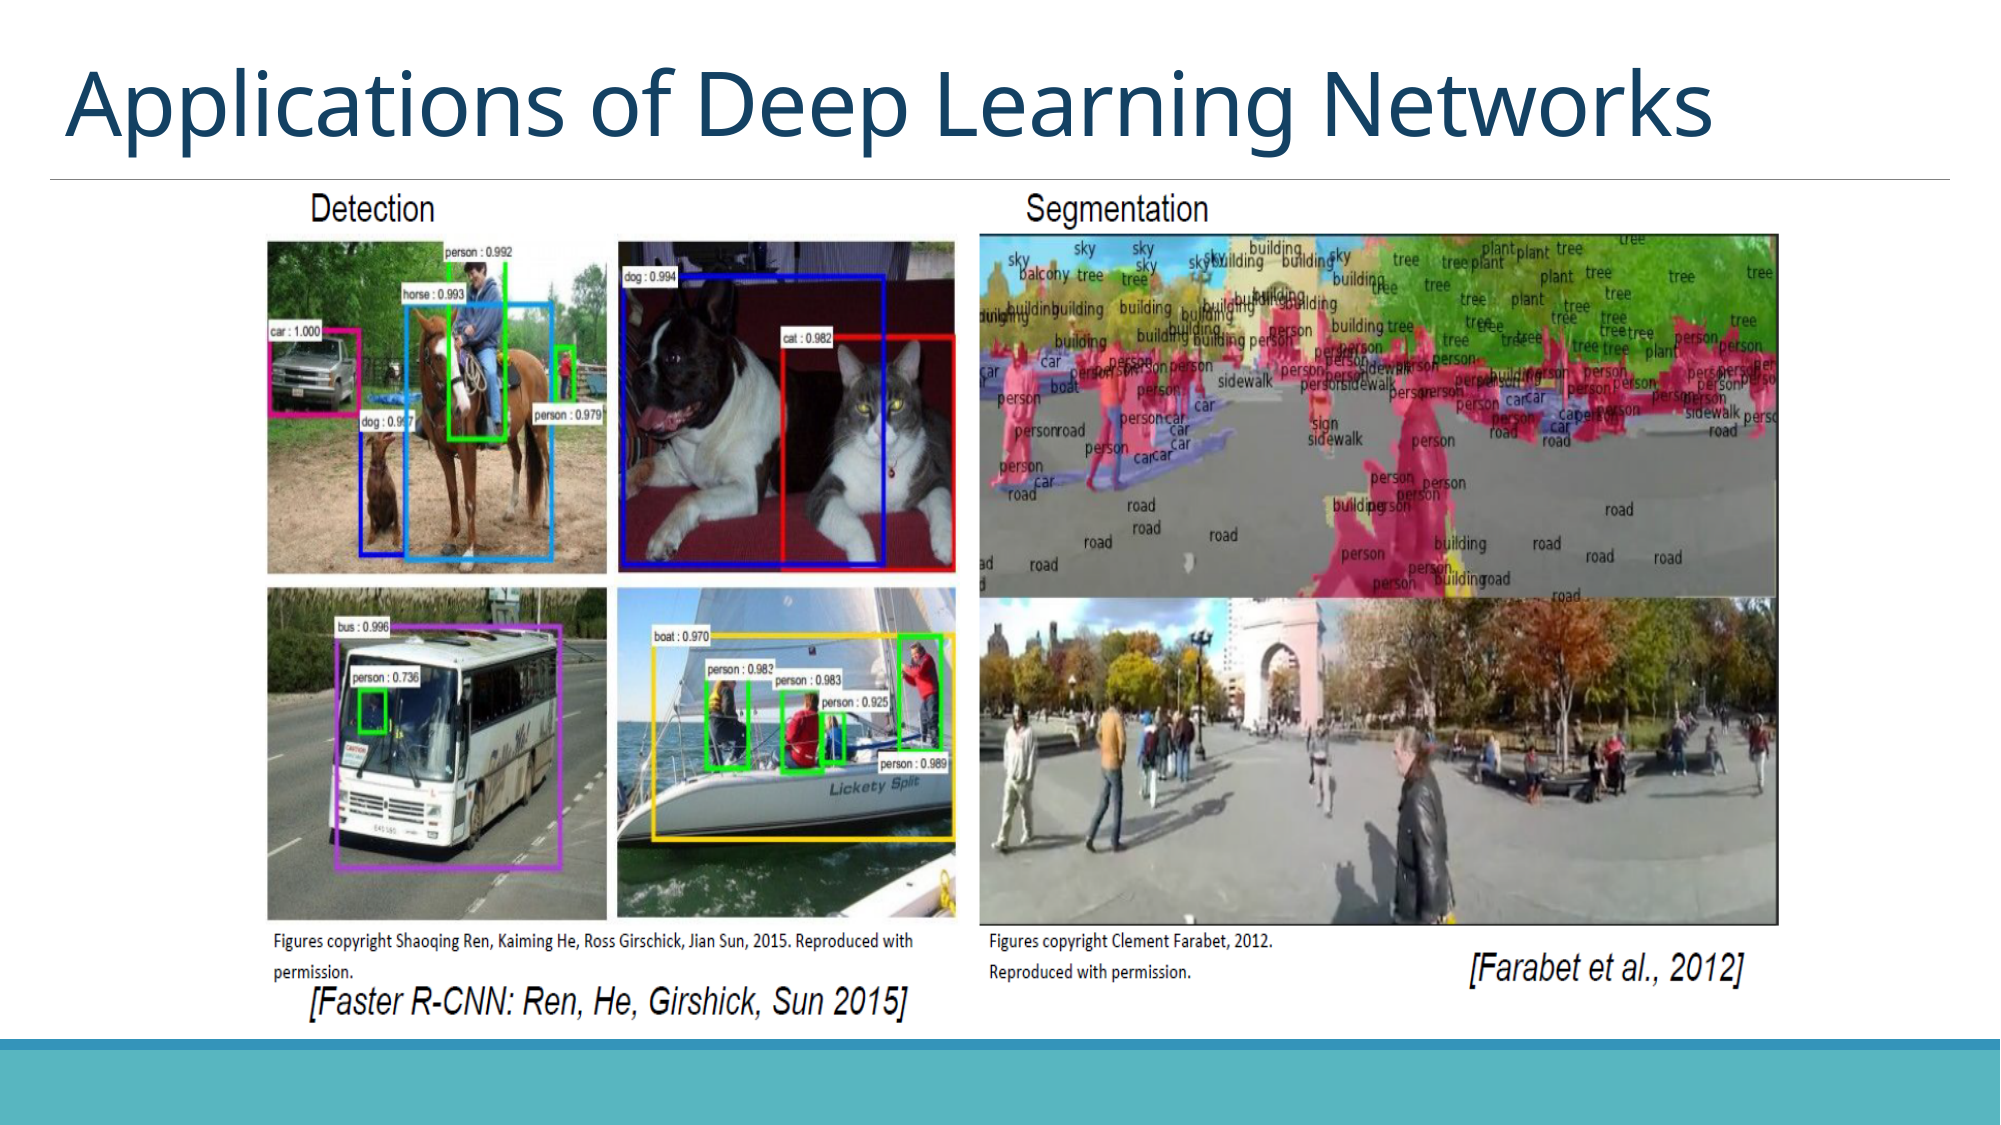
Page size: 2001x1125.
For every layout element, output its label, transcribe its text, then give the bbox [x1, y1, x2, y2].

title Applications of Deep Learning Networks [50, 47, 1950, 163]
picture [264, 183, 1785, 1032]
